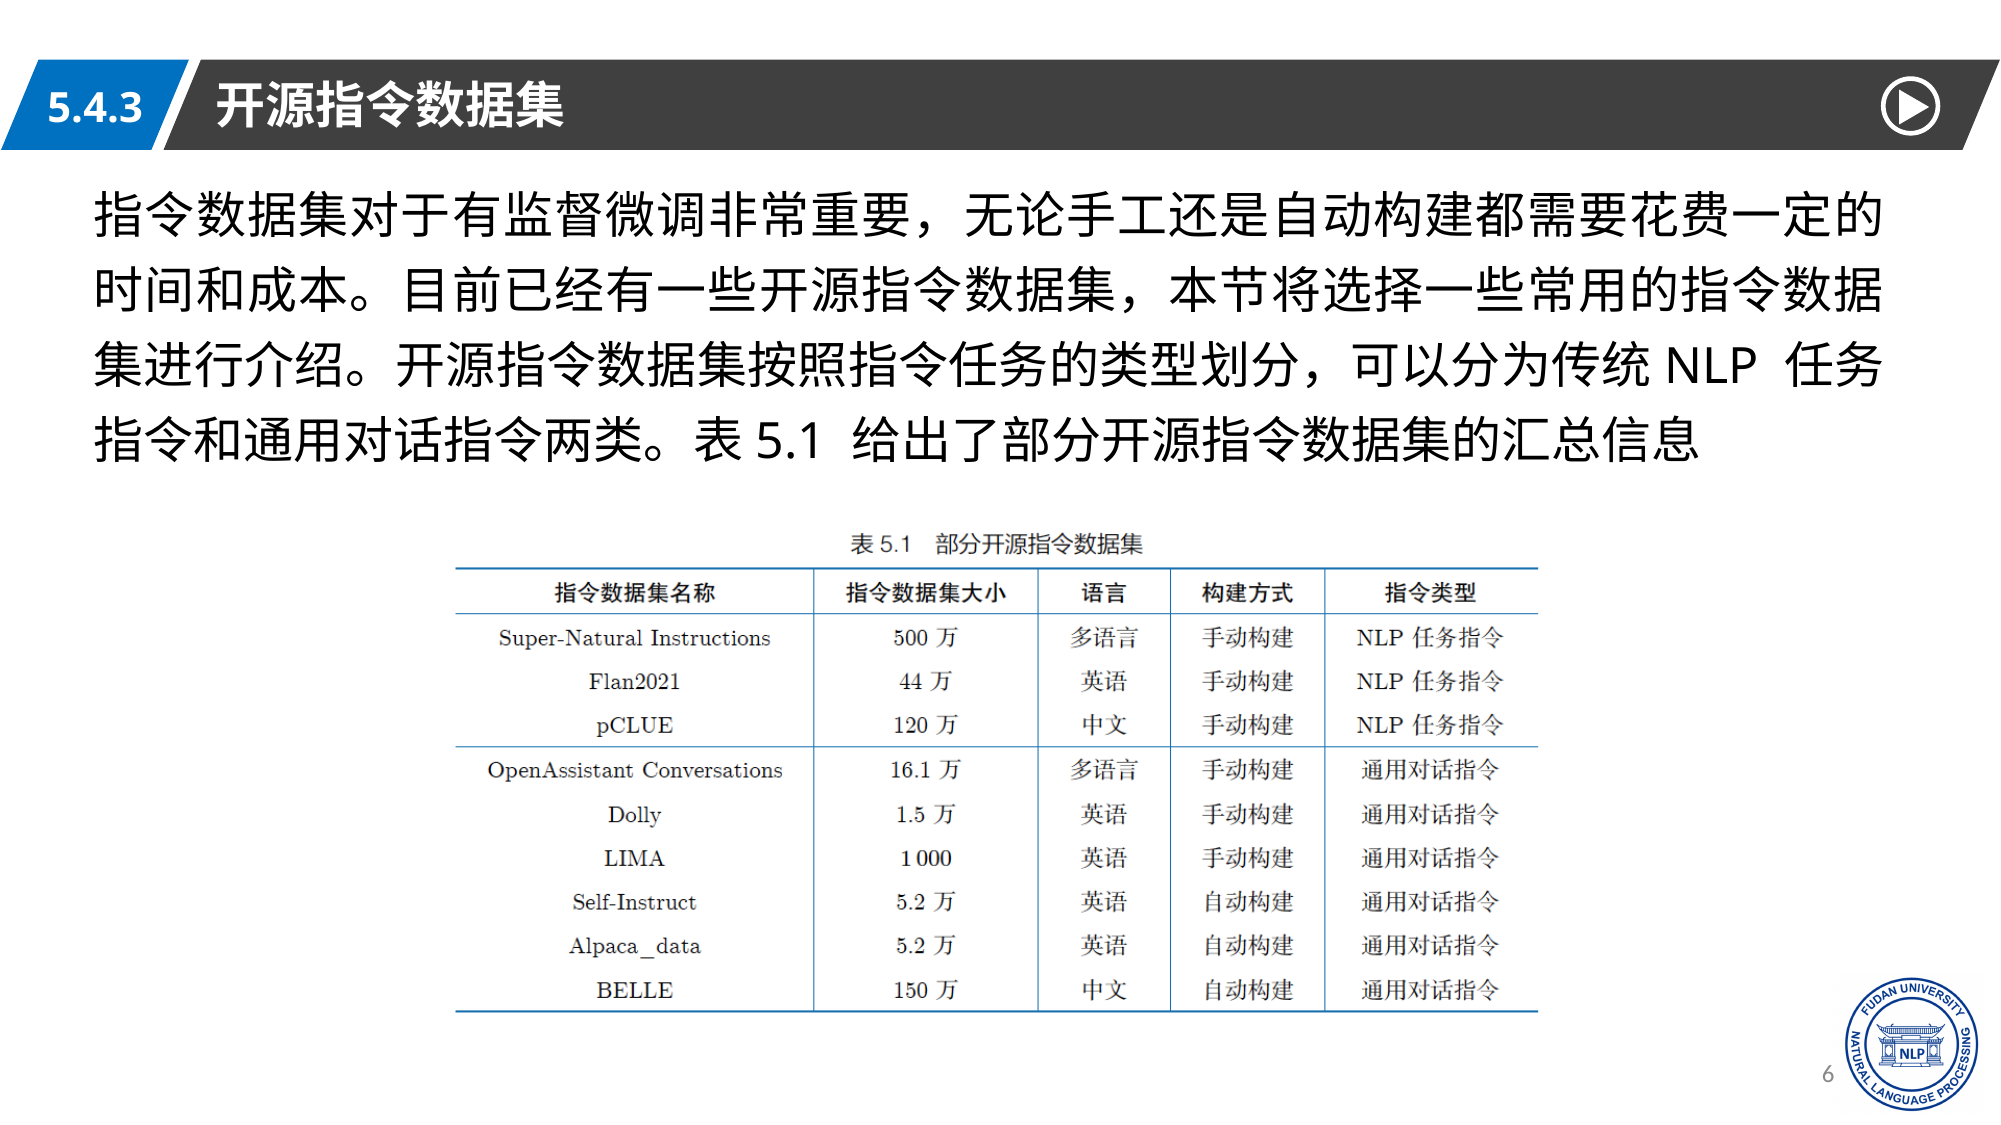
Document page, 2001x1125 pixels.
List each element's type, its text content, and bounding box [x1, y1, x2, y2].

text_box 指令数据集对于有监督微调非常重要，无论手工还是自动构建都需要花费一定的时间和成本。目前已经有一些开源指令数据集，本节将选择一些常用的指令数据集进行介绍。开源指令数据集按照指令任务的类型划分，可以分为传统NLP 任务指令和通用对话指令两类。表5.1 给出了部分开源指令数据集的汇总信息 [79, 160, 1899, 476]
slide_number 67 [1412, 1042, 1863, 1103]
text_box [1, 89, 157, 150]
text_box 开源指令数据集 [200, 66, 581, 142]
text_box [163, 59, 2000, 150]
picture [442, 529, 1558, 1027]
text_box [1883, 78, 1939, 134]
text_box [32, 59, 189, 120]
picture [1834, 972, 1985, 1117]
text_box 5.4.3 [26, 73, 164, 138]
